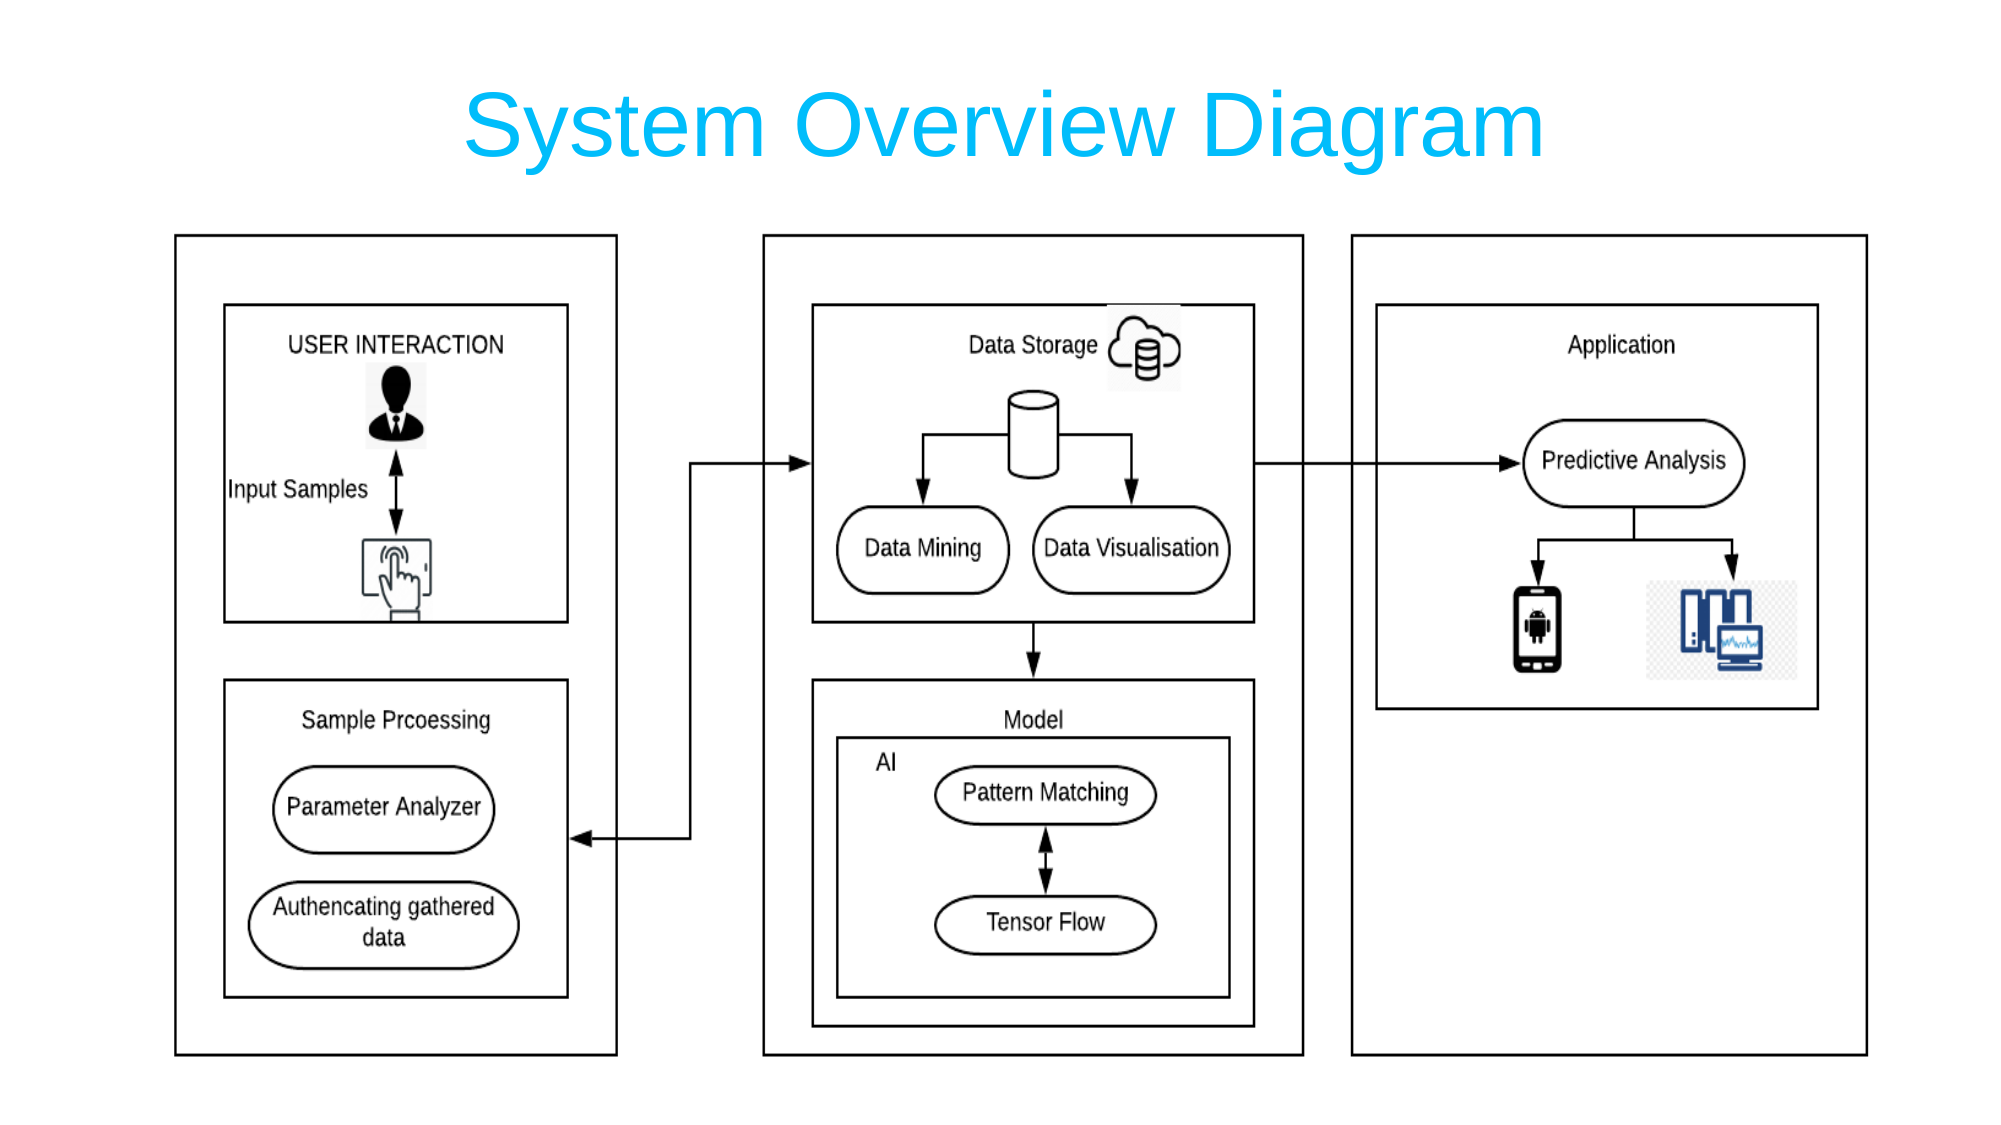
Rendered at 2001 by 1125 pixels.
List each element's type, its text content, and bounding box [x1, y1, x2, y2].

picture [102, 178, 1916, 1114]
text_box System Overview Diagram [447, 9, 1609, 178]
